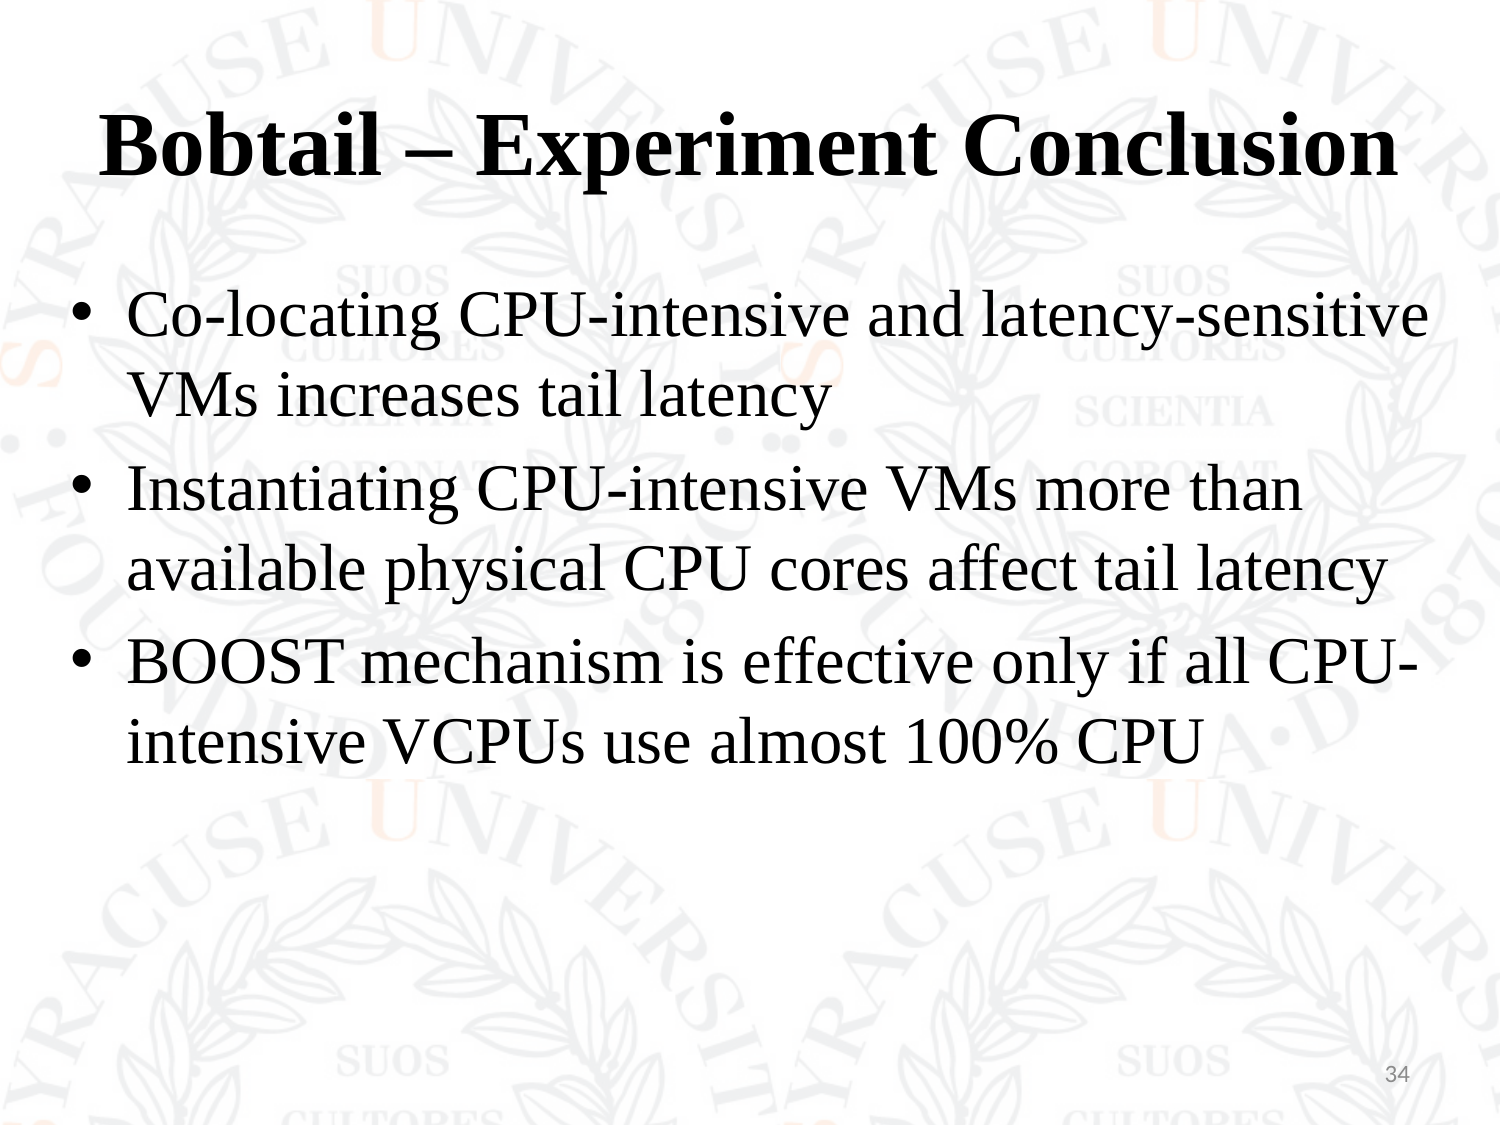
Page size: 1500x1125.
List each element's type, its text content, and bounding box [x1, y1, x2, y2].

list Co-locating CPU-intensive and latency-sensitive VMs increases tail latency Instantiating CPU-intensive VMs more than available physical CPU cores affect tail latency BOOST mechanism is effective only if all CPU-intensive VCPUs use almost 100% CPU [55, 262, 1459, 1029]
slide_number 34 [1074, 1042, 1425, 1103]
title Bobtail – Experiment Conclusion [75, 45, 1425, 233]
